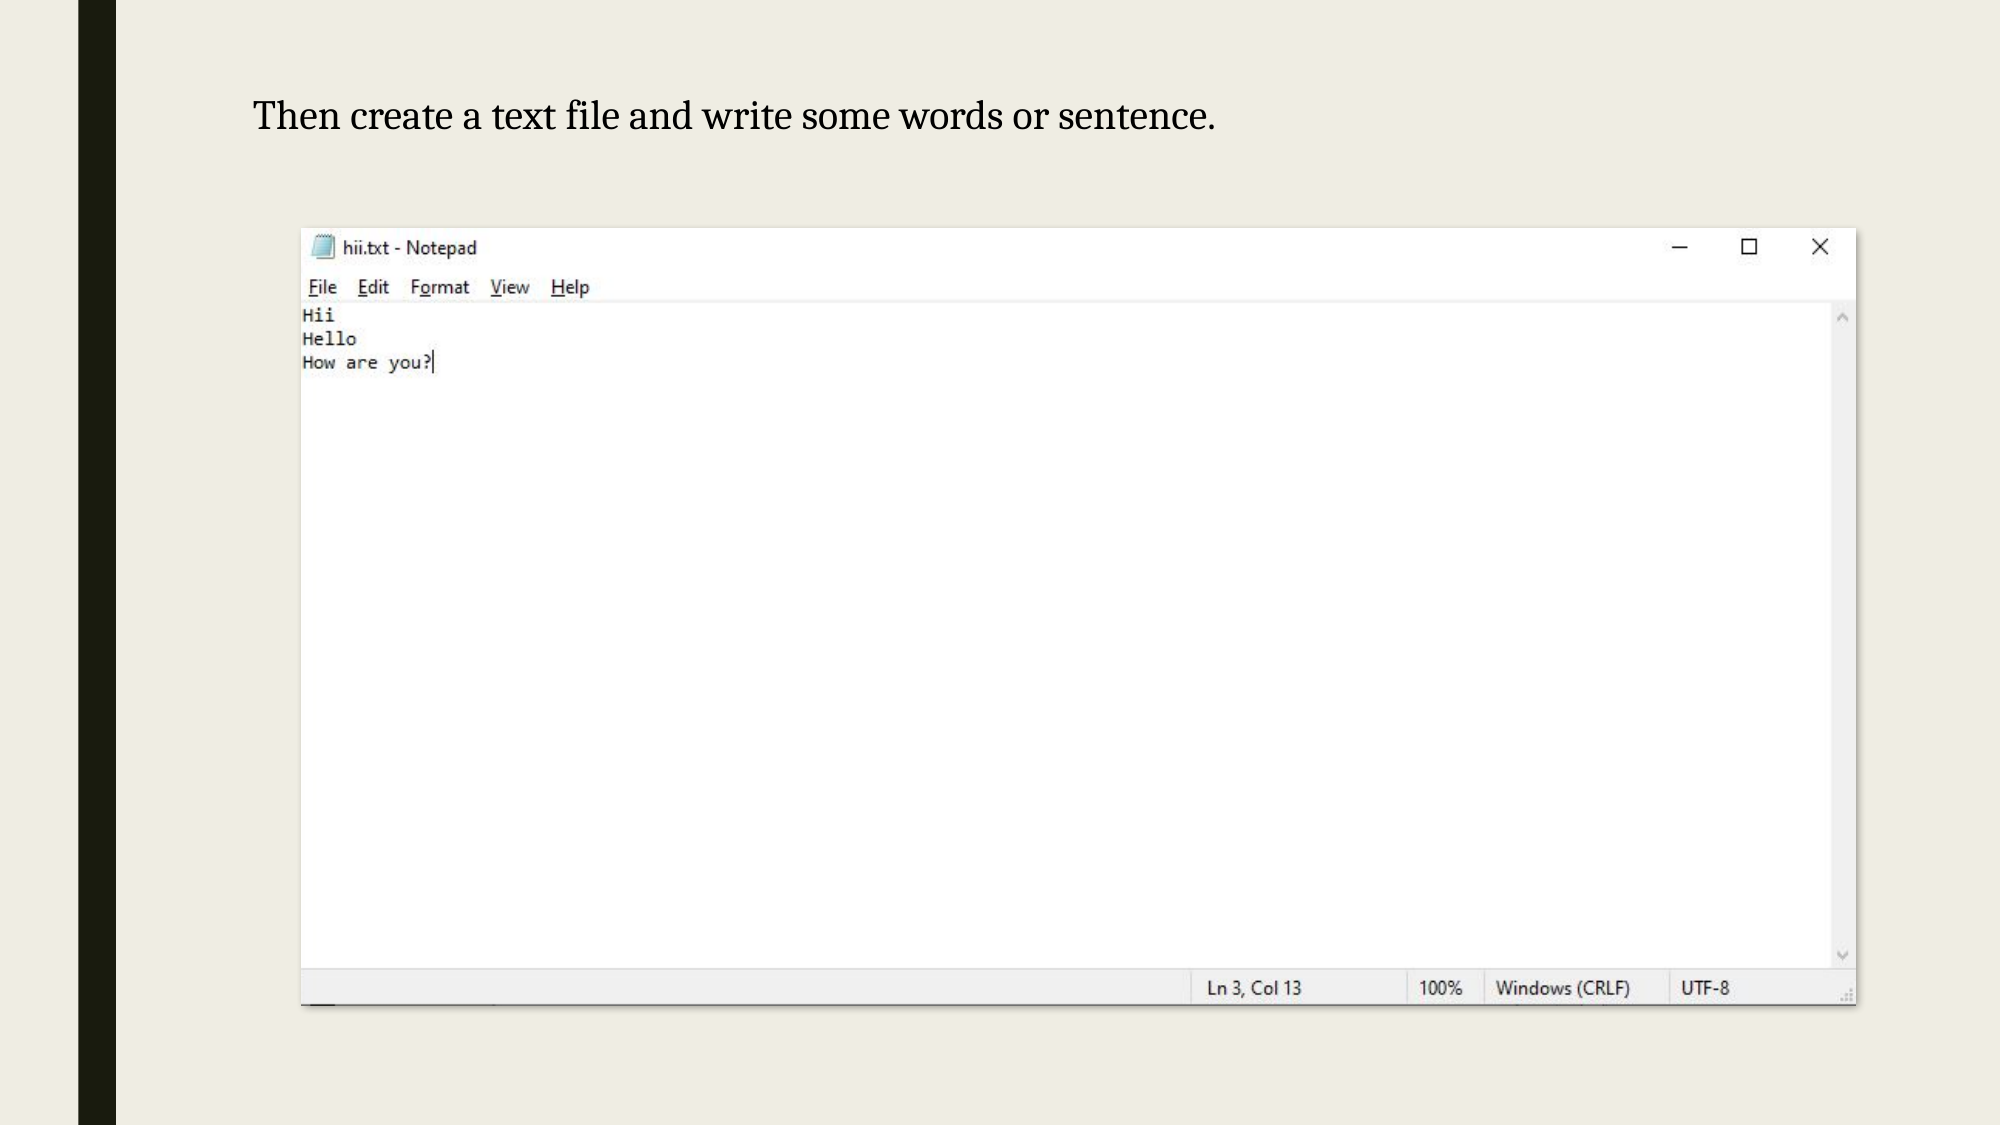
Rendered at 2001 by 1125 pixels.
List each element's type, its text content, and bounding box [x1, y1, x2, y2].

picture [300, 228, 1856, 1006]
text_box Then create a text file and write some words or sentence. [238, 80, 1703, 146]
